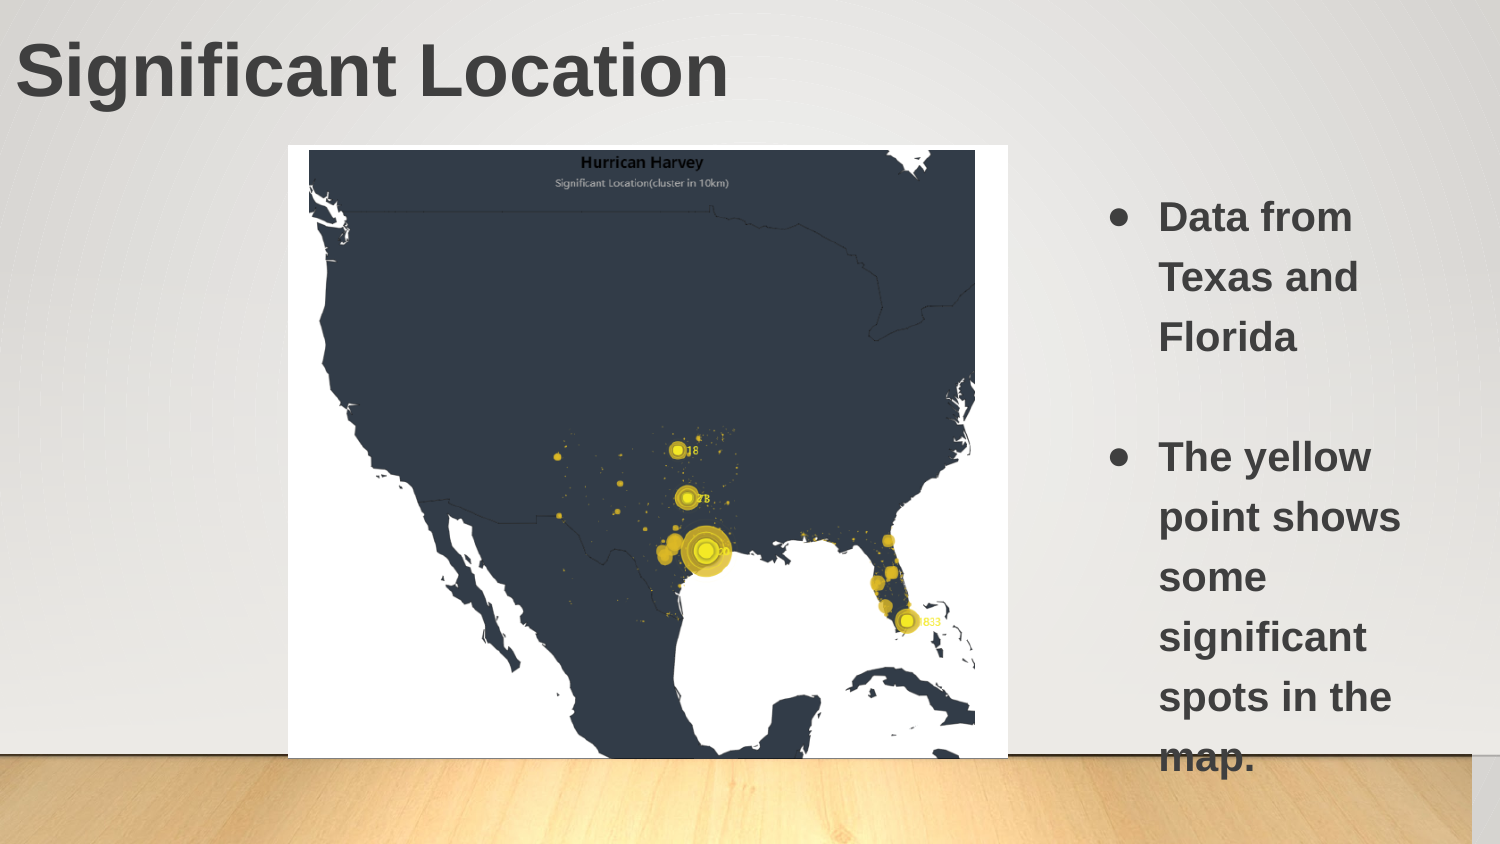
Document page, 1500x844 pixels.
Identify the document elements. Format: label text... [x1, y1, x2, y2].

list Data from Texas and Florida The yellow point shows some significant spots in the map. The bigger the spot is, the more important that place is. [1018, 172, 1450, 672]
title Significant Location [0, 0, 1500, 146]
picture [0, 144, 1472, 844]
